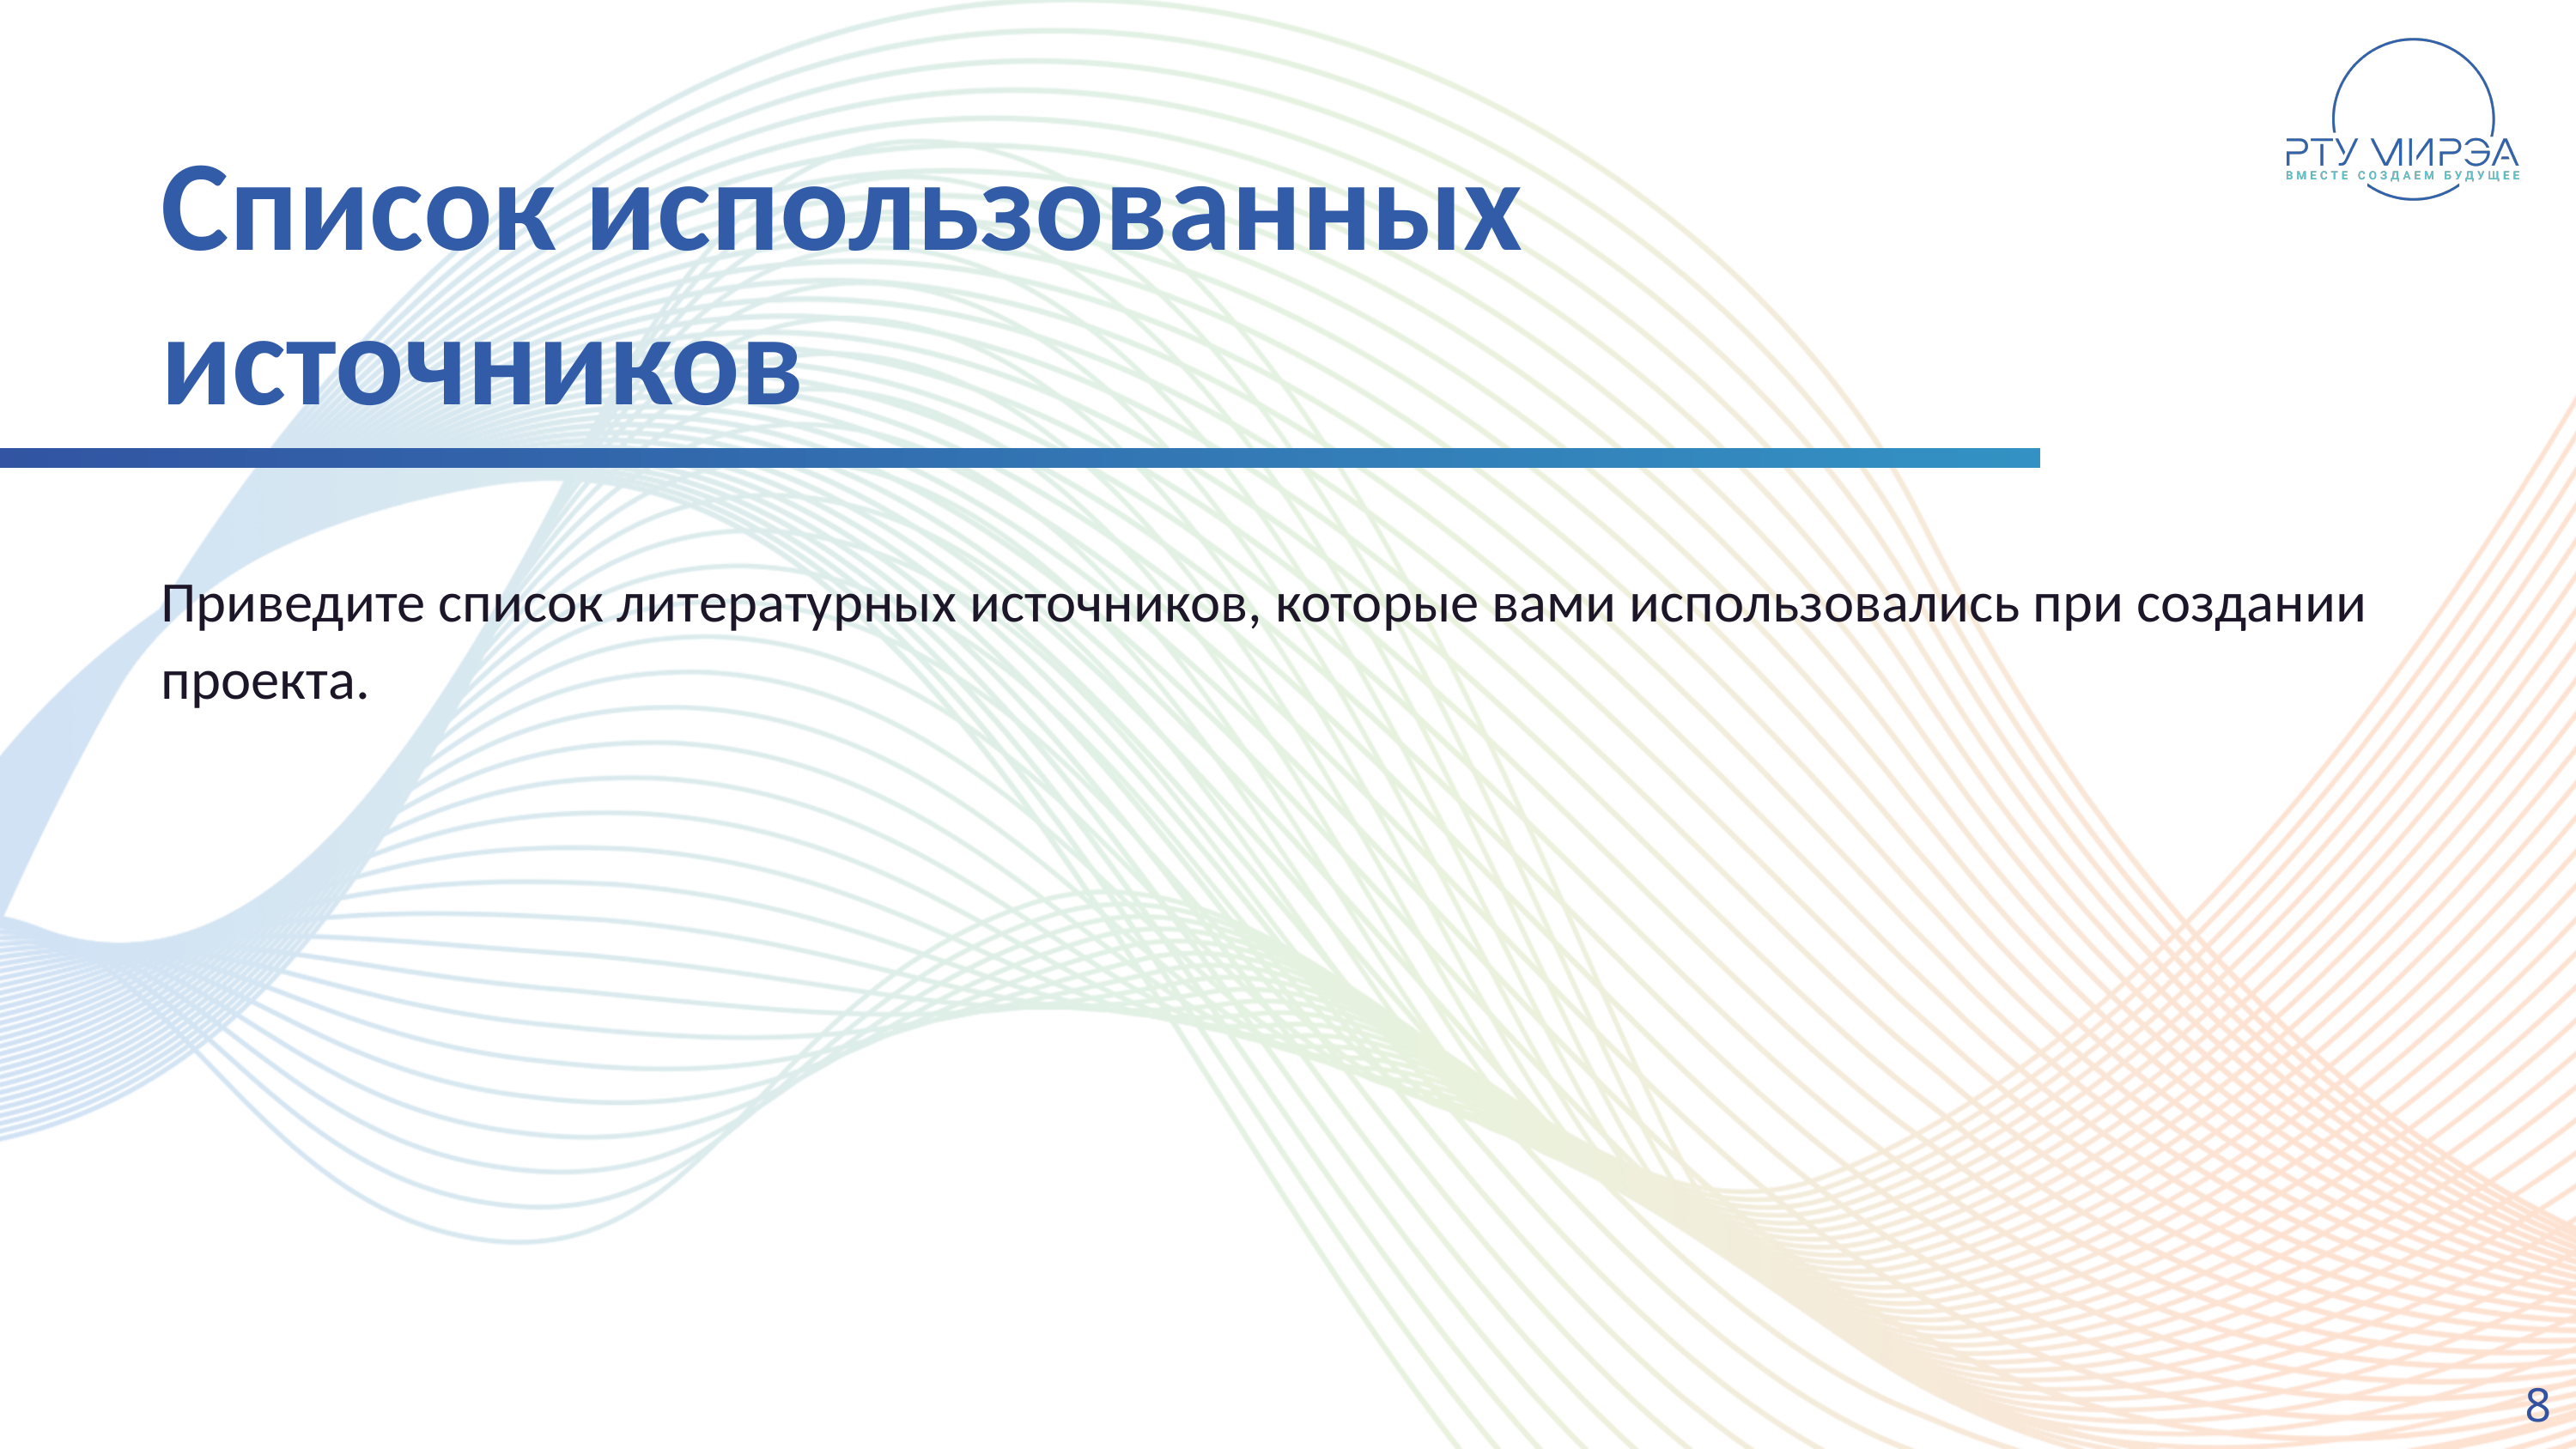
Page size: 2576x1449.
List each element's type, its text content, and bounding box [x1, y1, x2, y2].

picture [0, 0, 2576, 1449]
text_box 8 [2512, 1368, 2568, 1439]
text_box Приведите список литературных источников, которые вами использовались при создании проекта. [161, 555, 2496, 1369]
text_box Список использованных источников [161, 121, 1944, 421]
text_box [0, 448, 2040, 468]
